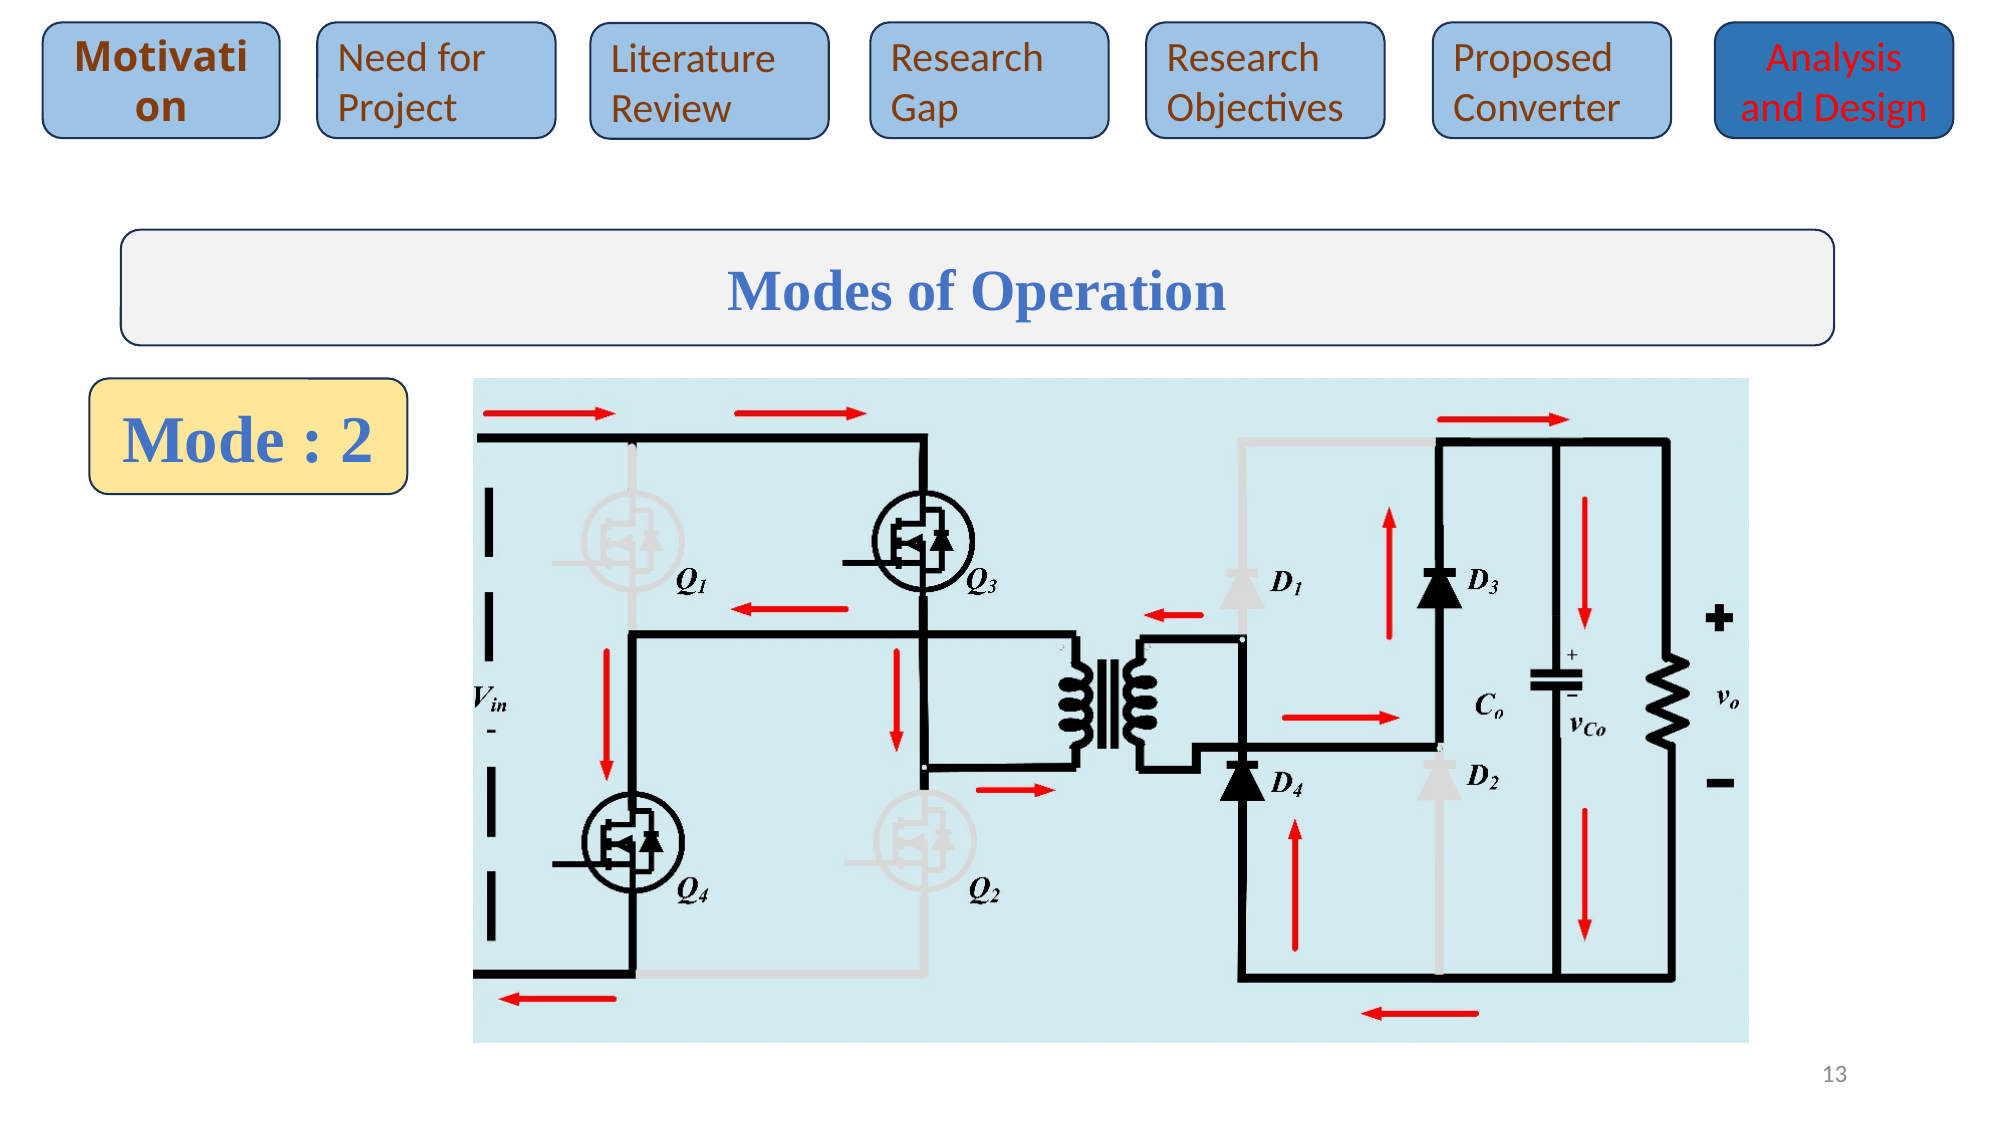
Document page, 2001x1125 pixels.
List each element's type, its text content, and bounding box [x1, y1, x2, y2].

text_box Proposed Converter [1431, 21, 1673, 140]
text_box Research Gap [869, 21, 1110, 140]
text_box Modes of Operation [119, 228, 1836, 347]
text_box Analysis and Design [1713, 21, 1955, 140]
text_box Need for Project [316, 21, 557, 140]
text_box Literature Review [589, 21, 830, 140]
picture [472, 378, 1749, 1043]
text_box Mode : 2 [88, 377, 409, 496]
text_box Research Objectives [1145, 21, 1386, 140]
text_box Motivation [41, 21, 281, 140]
slide_number 13 [1412, 1042, 1863, 1103]
